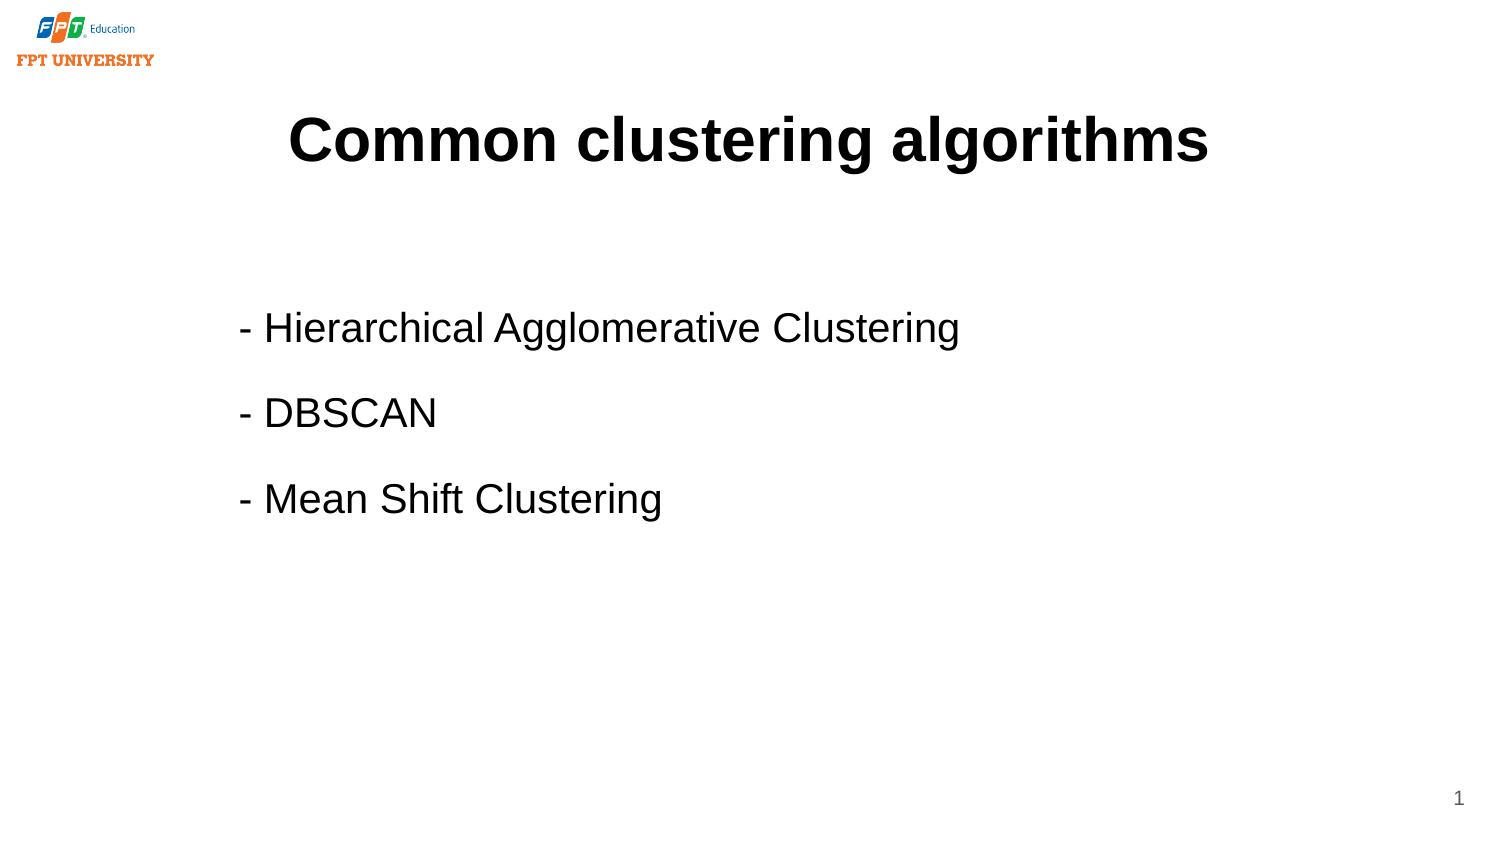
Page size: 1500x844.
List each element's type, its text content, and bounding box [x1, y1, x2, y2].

title Common clustering algorithms [51, 72, 1449, 167]
picture [11, 1, 160, 77]
list - Hierarchical Agglomerative Clustering - DBSCAN - Mean Shift Clustering [223, 260, 1267, 639]
slide_number 1 [1389, 764, 1480, 830]
